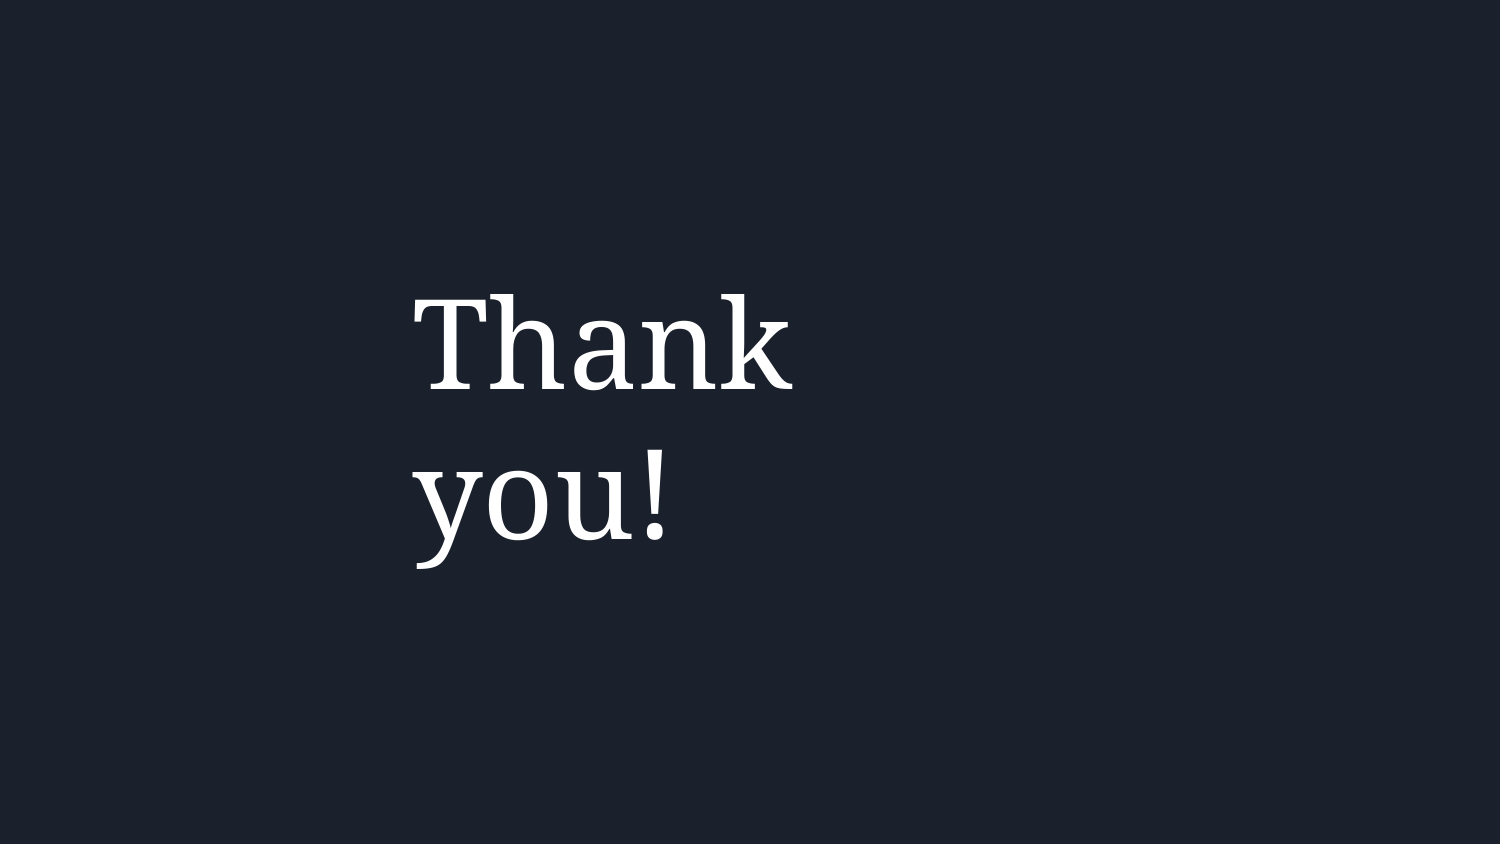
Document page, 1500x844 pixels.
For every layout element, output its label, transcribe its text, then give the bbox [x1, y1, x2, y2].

text_box Thank you! [397, 249, 1068, 422]
